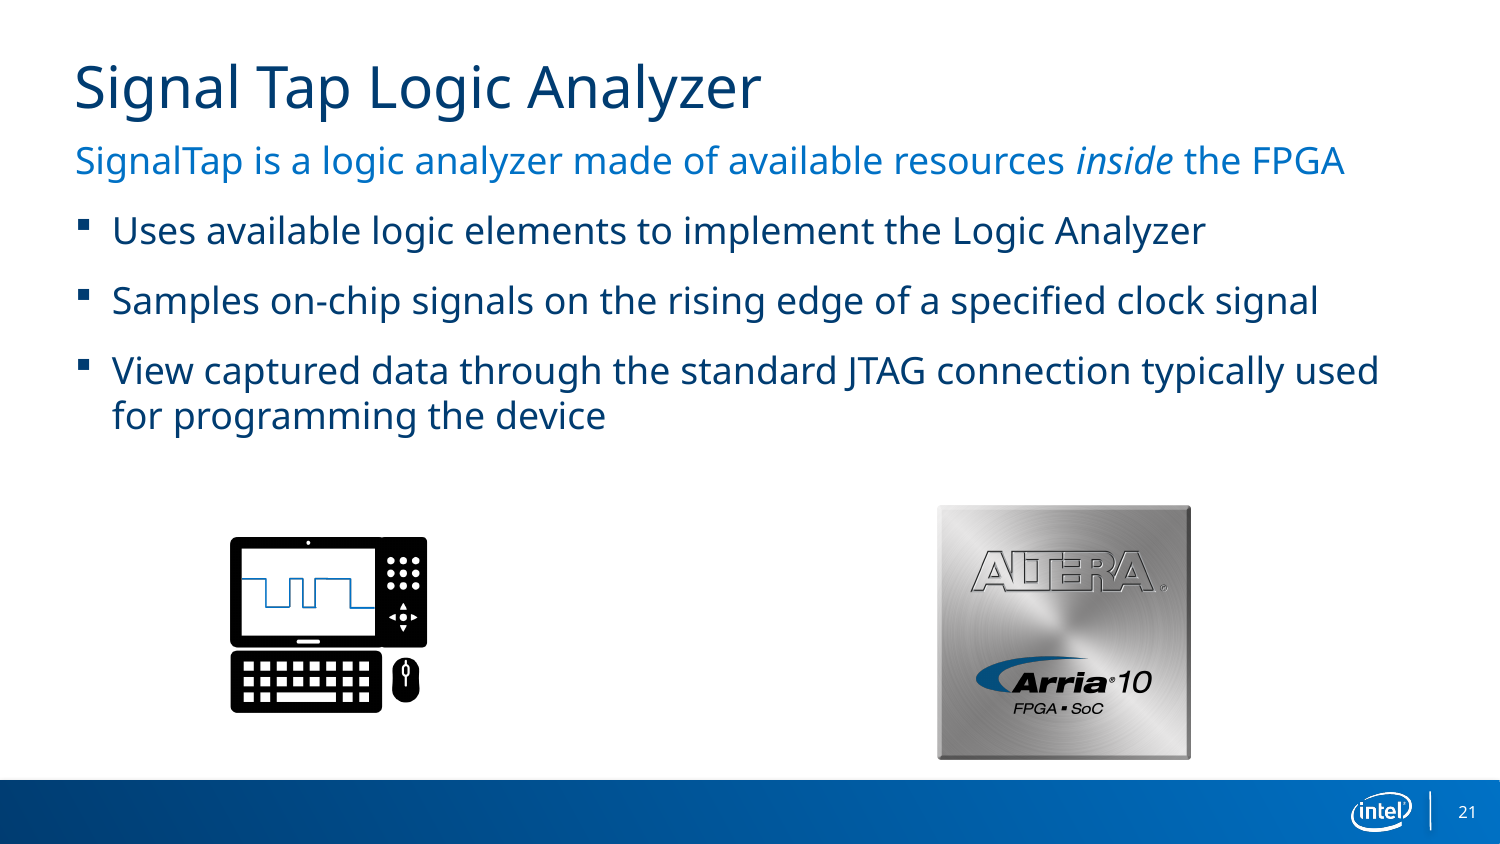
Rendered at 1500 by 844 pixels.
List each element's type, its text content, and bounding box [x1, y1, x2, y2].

list SignalTap is a logic analyzer made of available resources inside the FPGA Uses available logic elements to implement the Logic Analyzer Samples on-chip signals on the rising edge of a specified clock signal View captured data through the standard JTAG connection typically used for programming the device [75, 137, 1425, 700]
picture [214, 497, 463, 757]
title Signal Tap Logic Analyzer [74, 50, 1425, 194]
slide_number 21 [1127, 791, 1478, 837]
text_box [937, 505, 1191, 760]
